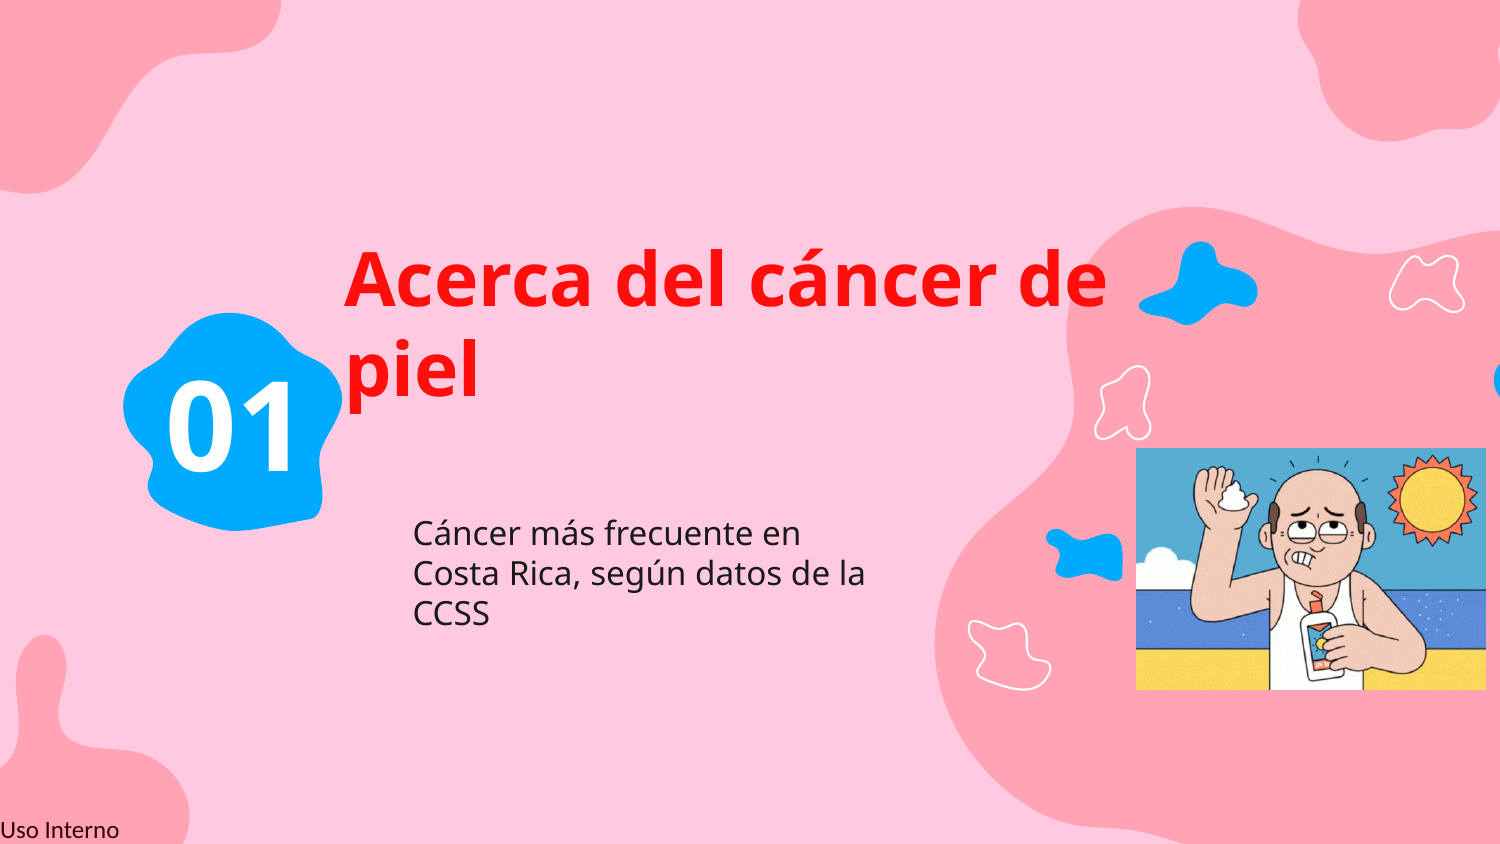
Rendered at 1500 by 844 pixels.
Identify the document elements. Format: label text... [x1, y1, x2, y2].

picture [1136, 448, 1486, 690]
text_box [123, 377, 134, 438]
text_box [148, 491, 323, 531]
subtitle Cáncer más frecuente en Costa Rica, según datos de la CCSS [397, 497, 907, 613]
text_box [166, 312, 300, 352]
title Acerca del cáncer de piel [329, 216, 923, 483]
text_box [928, 206, 1500, 844]
title 01 [134, 352, 340, 491]
